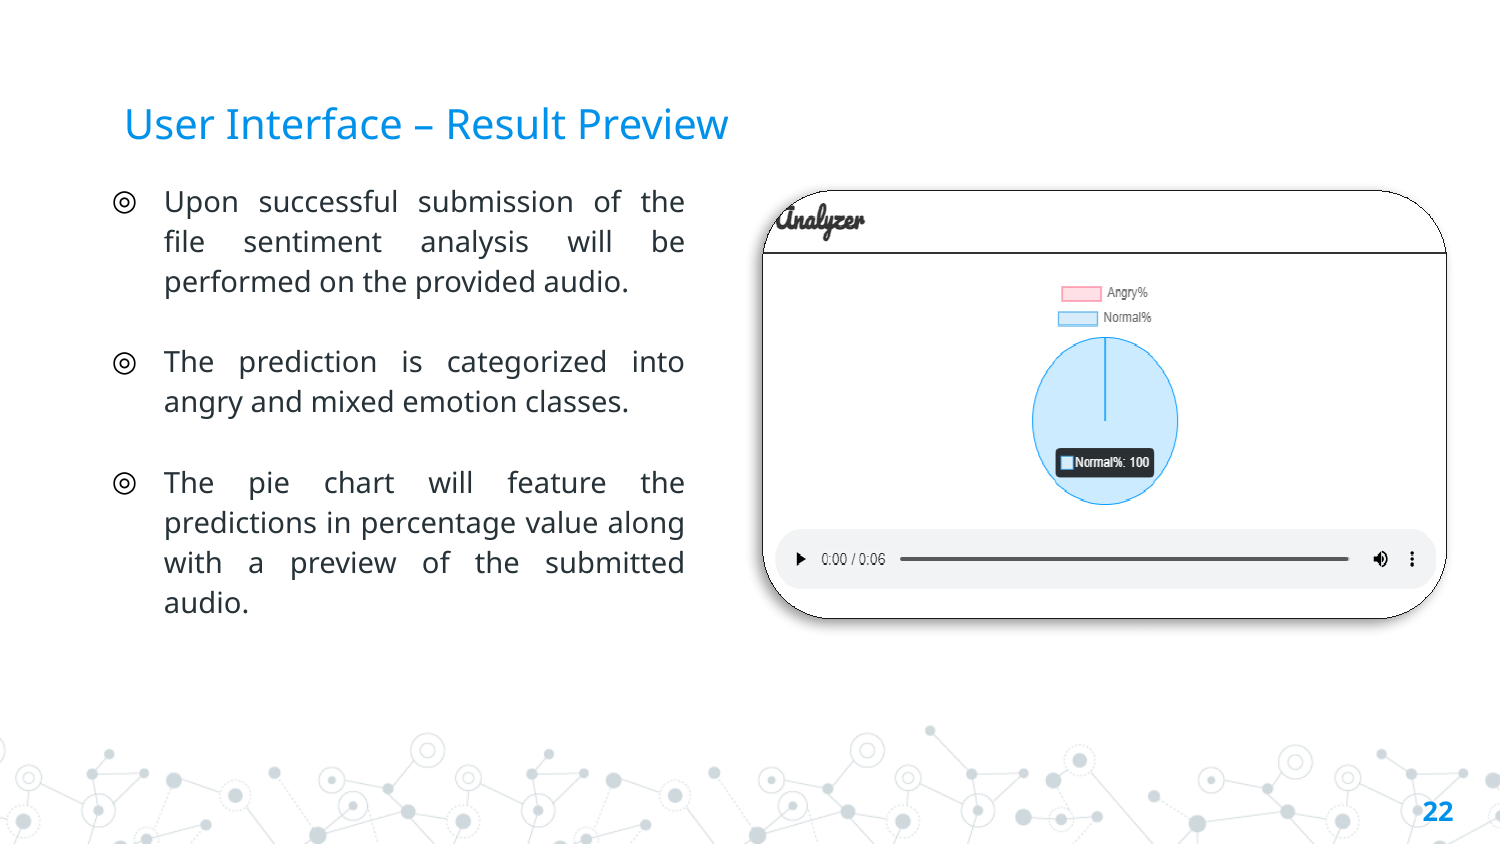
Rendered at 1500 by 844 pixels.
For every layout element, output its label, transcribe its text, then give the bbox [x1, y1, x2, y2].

picture [0, 0, 1500, 844]
title User Interface – Result Preview [109, 47, 1352, 163]
slide_number 22 [1378, 779, 1469, 844]
text_box Upon successful submission of the file sentiment analysis will be performed on the provided audio. The prediction is categorized into angry and mixed emotion classes. The pie chart will feature the predictions in percentage value along with a preview of the submitted audio. [73, 162, 701, 636]
